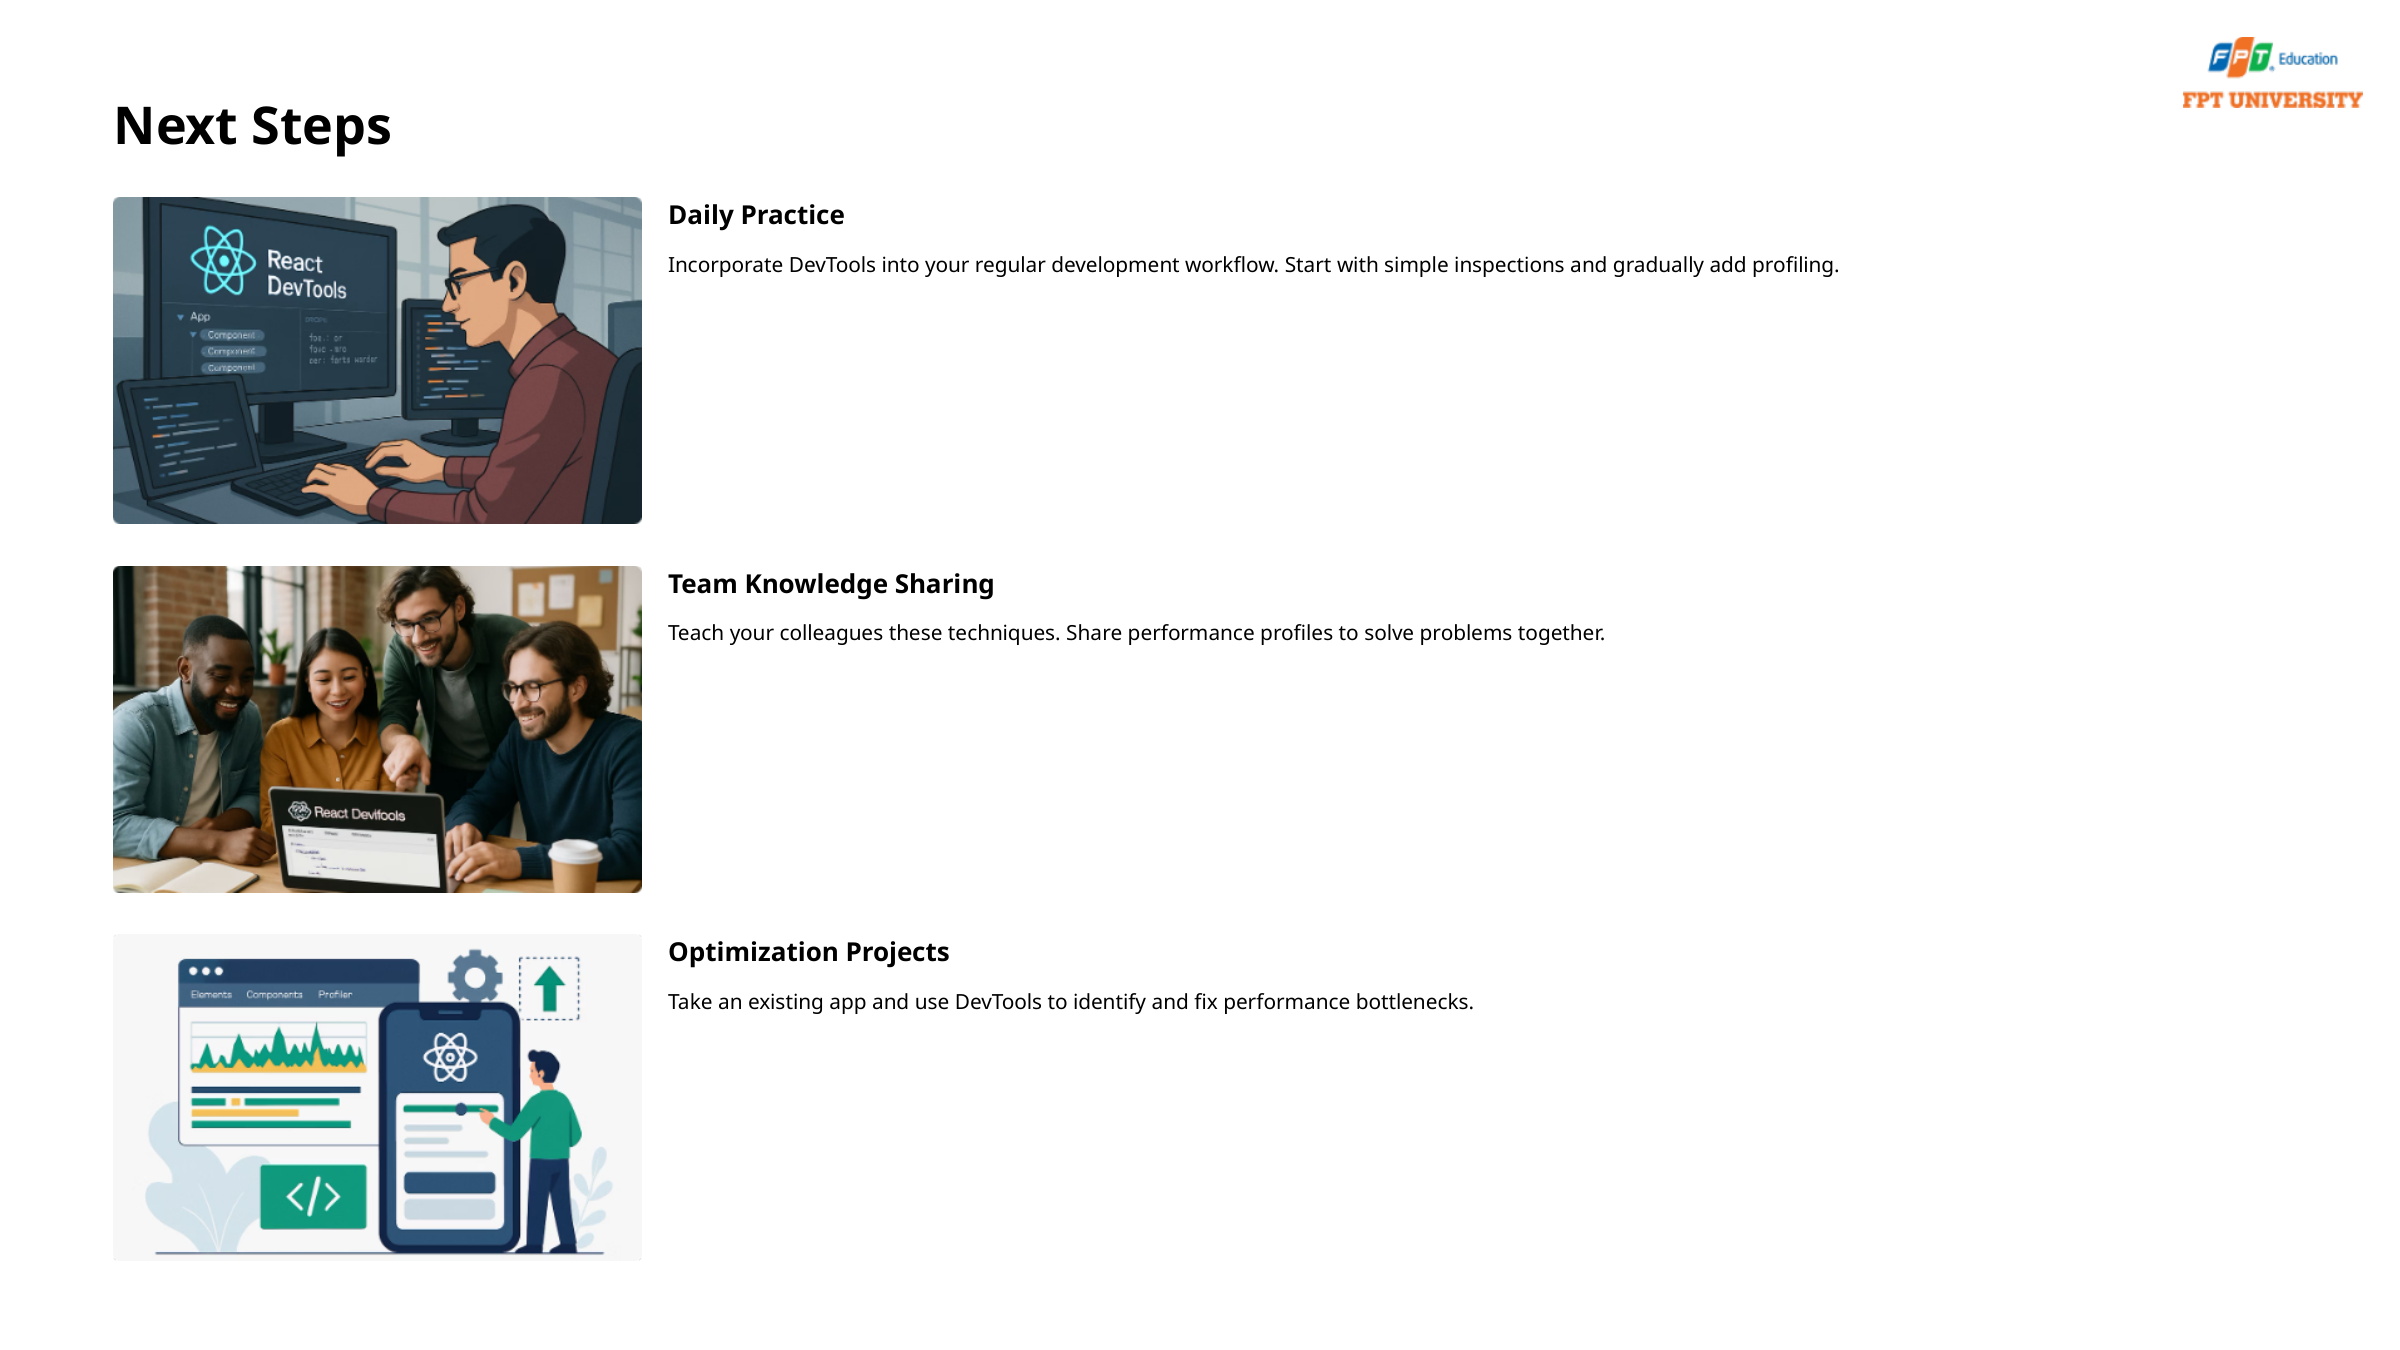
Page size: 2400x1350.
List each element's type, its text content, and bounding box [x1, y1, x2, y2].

picture [113, 934, 642, 1261]
picture [2182, 37, 2363, 108]
picture [113, 566, 642, 893]
text_box Daily Practice [668, 197, 933, 231]
text_box Optimization Projects [668, 934, 946, 968]
text_box Teach your colleagues these techniques. Share performance profiles to solve problems together. [668, 611, 2287, 646]
picture [113, 197, 642, 524]
text_box Incorporate DevTools into your regular development workflow. Start with simple inspections and gradually add profiling. [668, 243, 2287, 277]
text_box Take an existing app and use DevTools to identify and fix performance bottlenecks. [668, 980, 2287, 1015]
text_box Team Knowledge Sharing [668, 566, 998, 600]
text_box Next Steps [113, 89, 642, 156]
